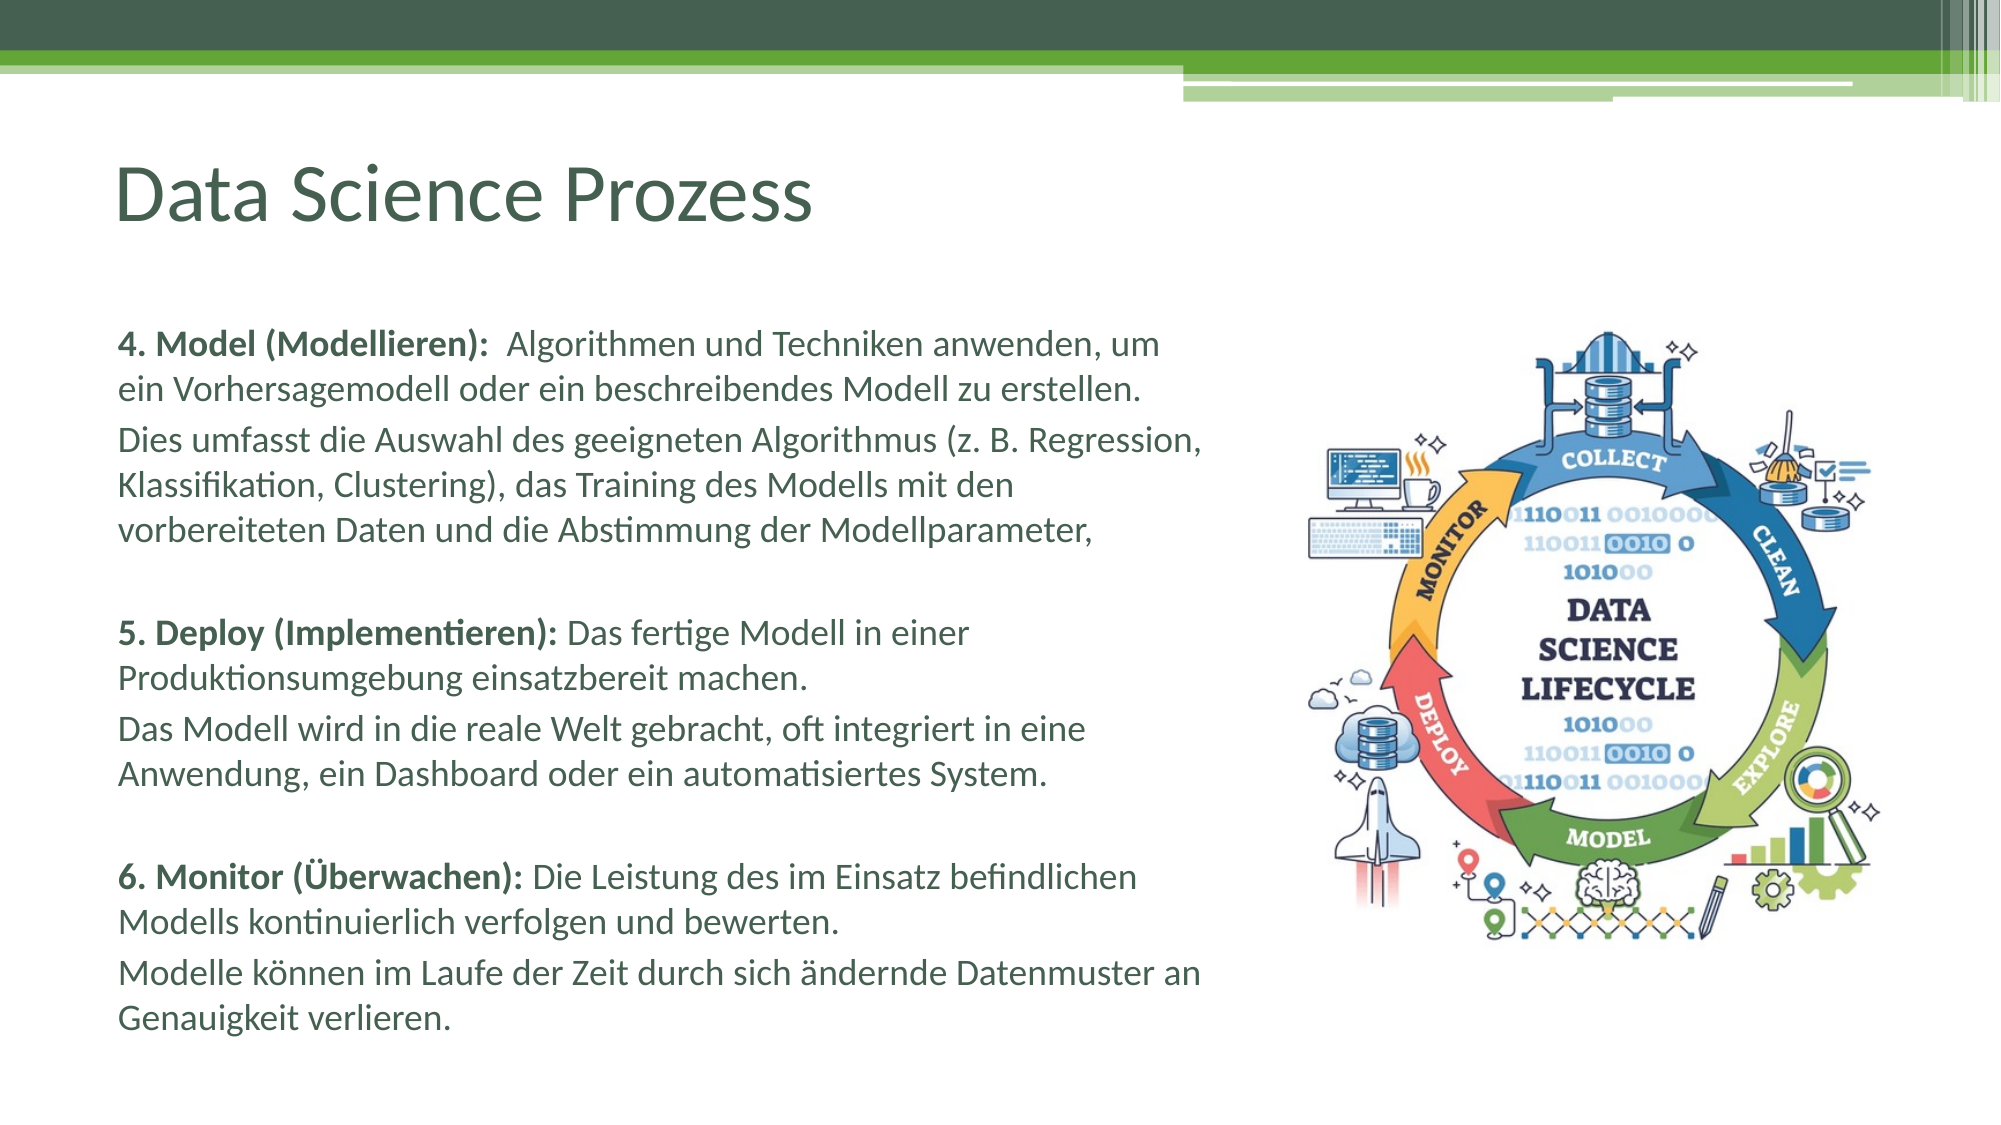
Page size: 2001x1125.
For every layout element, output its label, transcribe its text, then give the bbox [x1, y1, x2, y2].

title Data Science Prozess [99, 100, 1900, 276]
list 4. Model (Modellieren): Algorithmen und Techniken anwenden, um ein Vorhersagemodell oder ein beschreibendes Modell zu erstellen. Dies umfasst die Auswahl des geeigneten Algorithmus (z. B. Regression, Klassifikation, Clustering), das Training des Modells mit den vorbereiteten Daten und die Abstimmung der Modellparameter, 5. Deploy (Implementieren): Das fertige Modell in einer Produktionsumgebung einsatzbereit machen. Das Modell wird in die reale Welt gebracht, oft integriert in eine Anwendung, ein Dashboard oder ein automatisiertes System. 6. Monitor (Überwachen): Die Leistung des im Einsatz befindlichen Modells kontinuierlich verfolgen und bewerten. Modelle können im Laufe der Zeit durch sich ändernde Datenmuster an Genauigkeit verlieren. [85, 311, 1230, 1045]
picture [1262, 302, 1955, 995]
